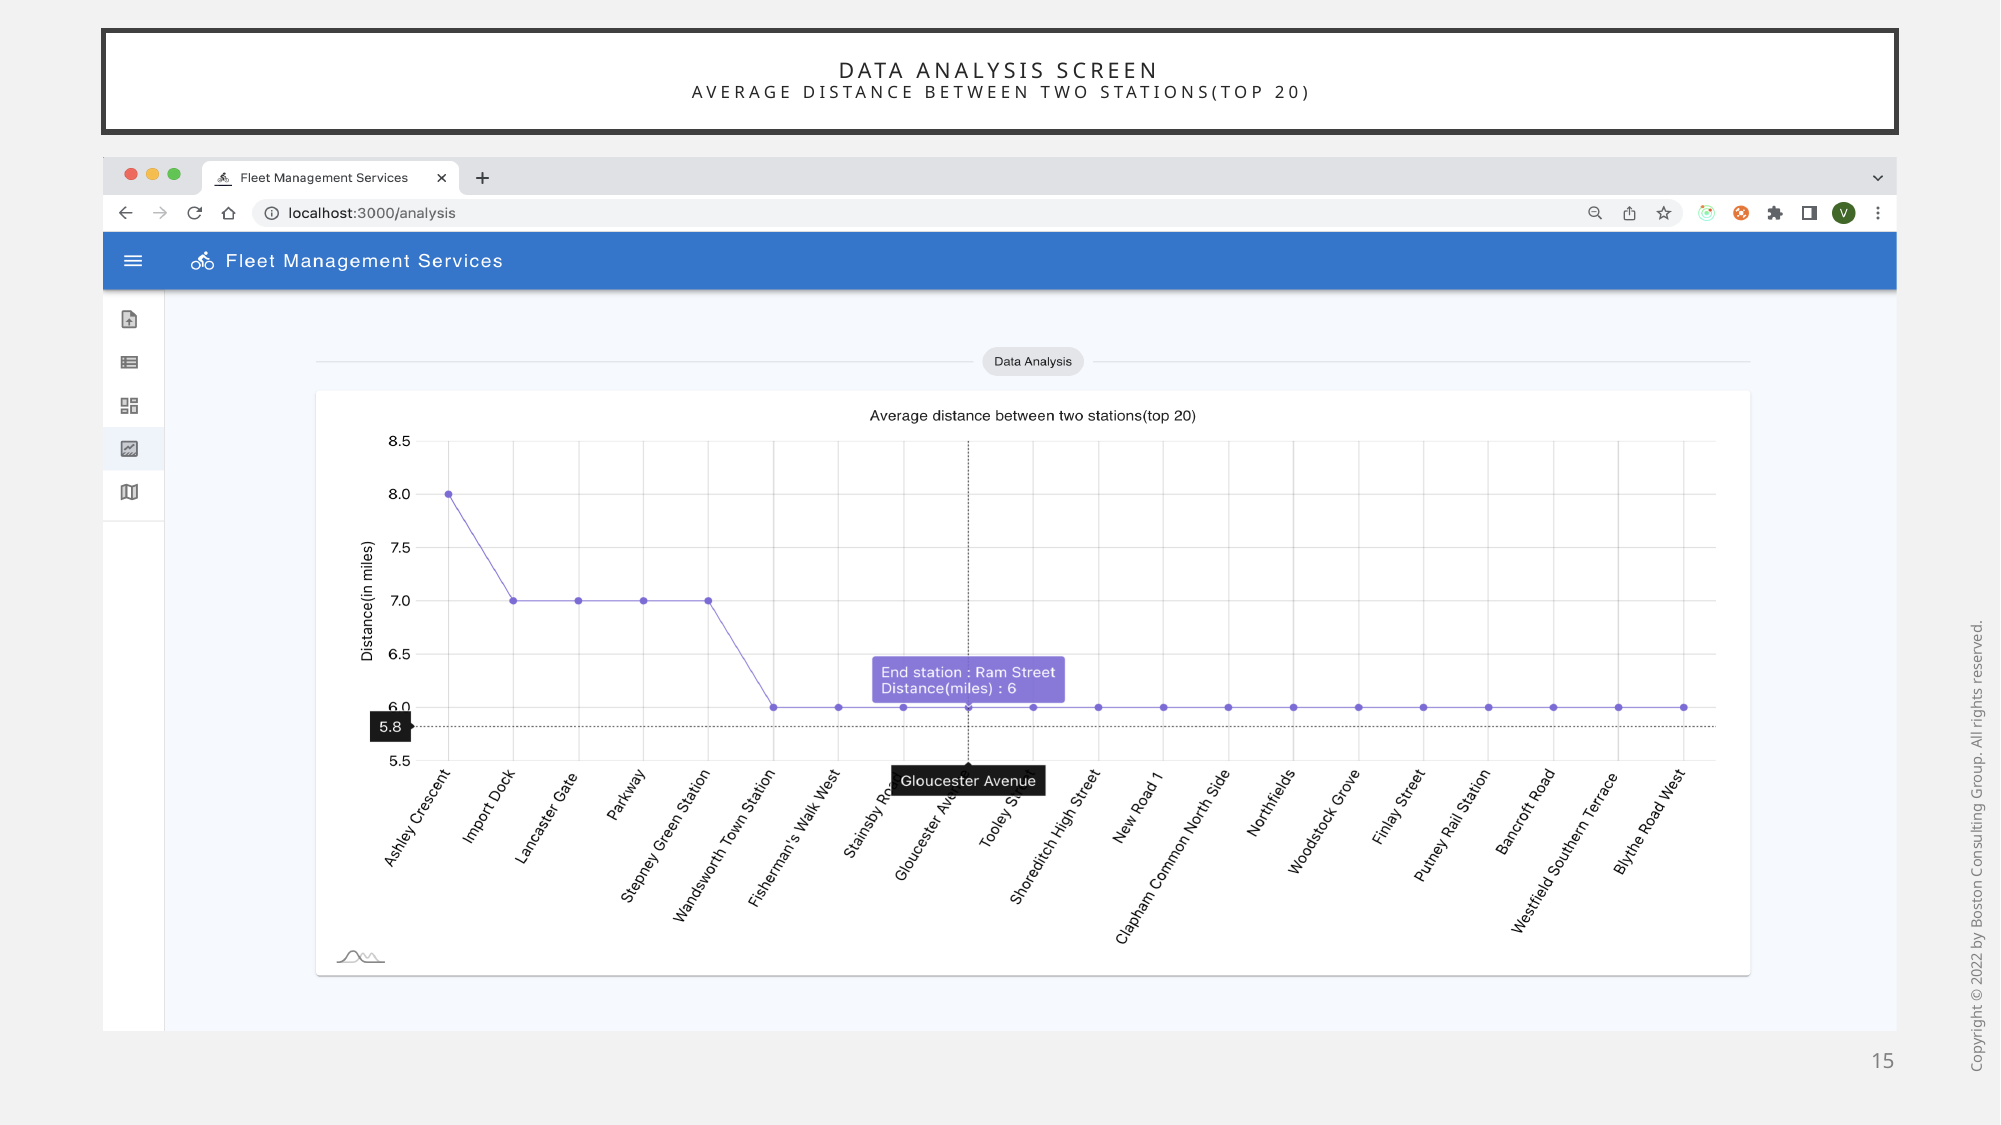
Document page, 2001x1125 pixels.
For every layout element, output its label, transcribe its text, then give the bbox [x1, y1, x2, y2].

title Data analysis screen Average distance between two stations(top 20) [101, 28, 1899, 135]
picture [103, 157, 1897, 1031]
